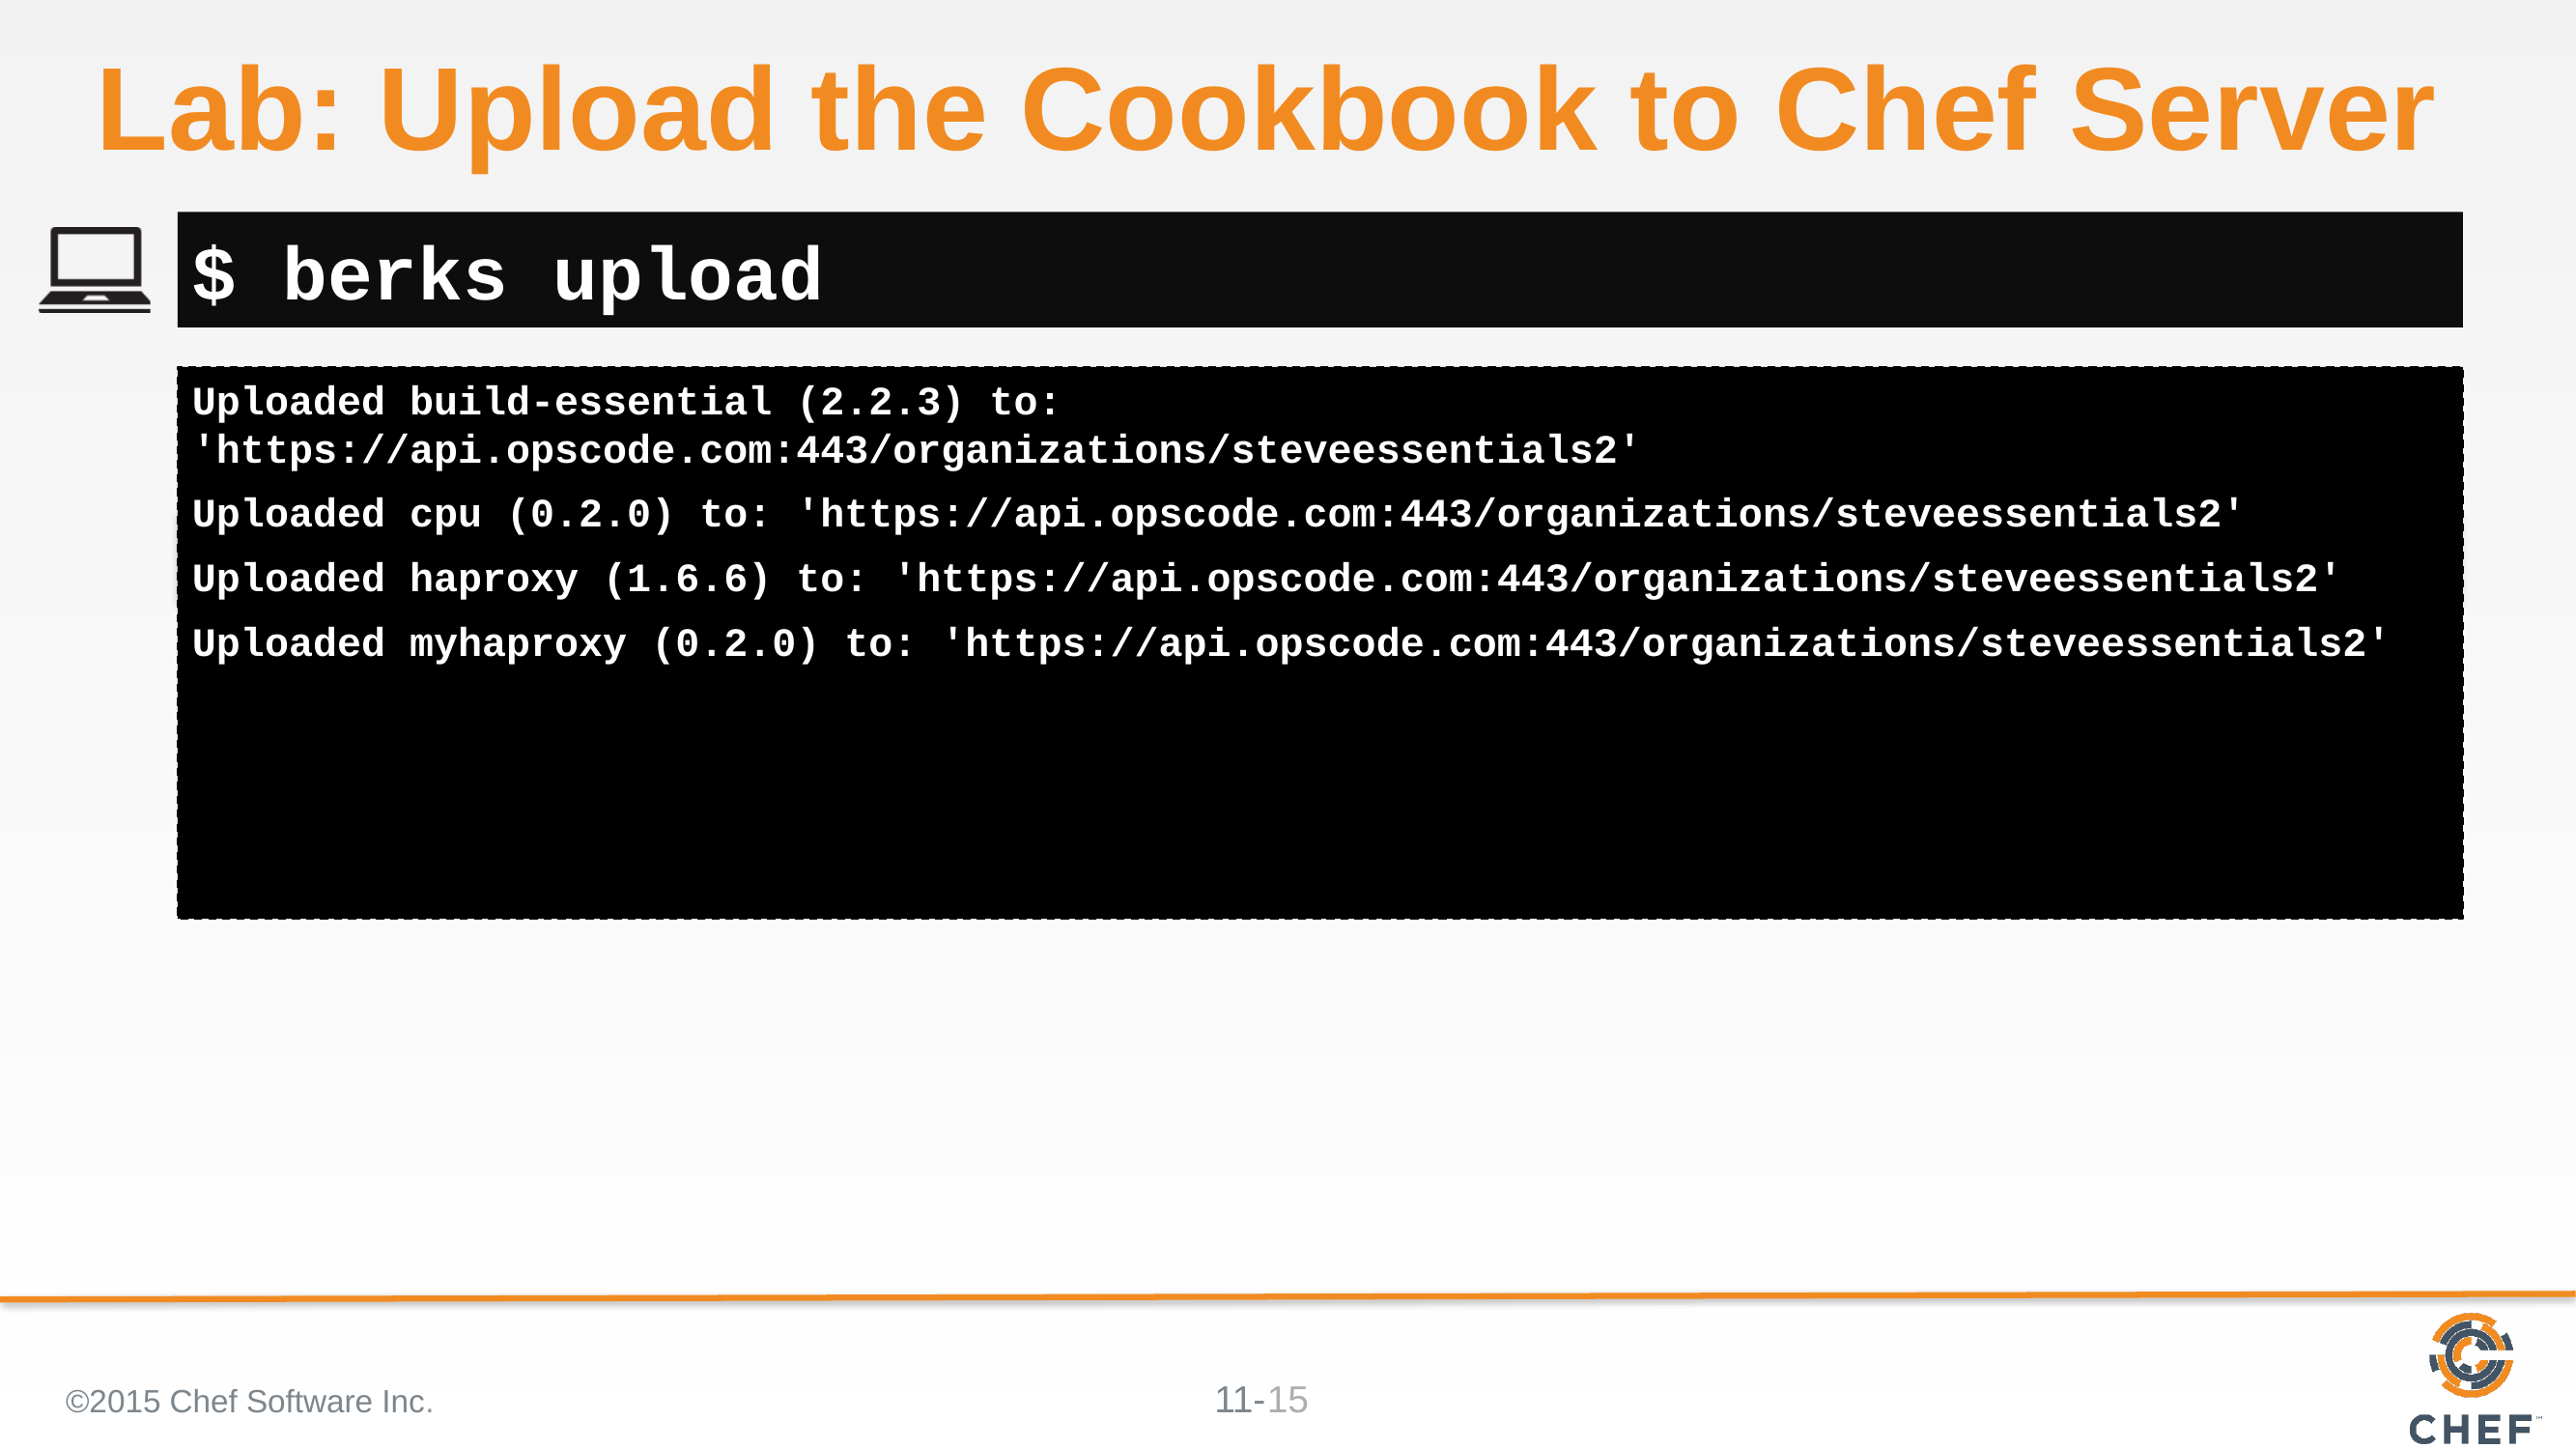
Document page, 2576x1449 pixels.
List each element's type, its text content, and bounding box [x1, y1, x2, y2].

slide_number 15 [998, 1359, 1578, 1437]
title Lab: Upload the Cookbook to Chef Server [96, 48, 2463, 180]
list Uploaded build-essential (2.2.3) to: 'https://api.opscode.com:443/organizations/steveessentials2' Uploaded cpu (0.2.0) to: 'https://api.opscode.com:443/organizations/steveessentials2' Uploaded haproxy (1.6.6) to: 'https://api.opscode.com:443/organizations/steveessentials2' Uploaded myhaproxy (0.2.0) to: 'https://api.opscode.com:443/organizations/steveessentials2' [177, 366, 2464, 920]
picture [2399, 1297, 2550, 1449]
list $ berks upload [177, 212, 2463, 327]
footer ©2015 Chef Software Inc. [51, 1359, 952, 1440]
